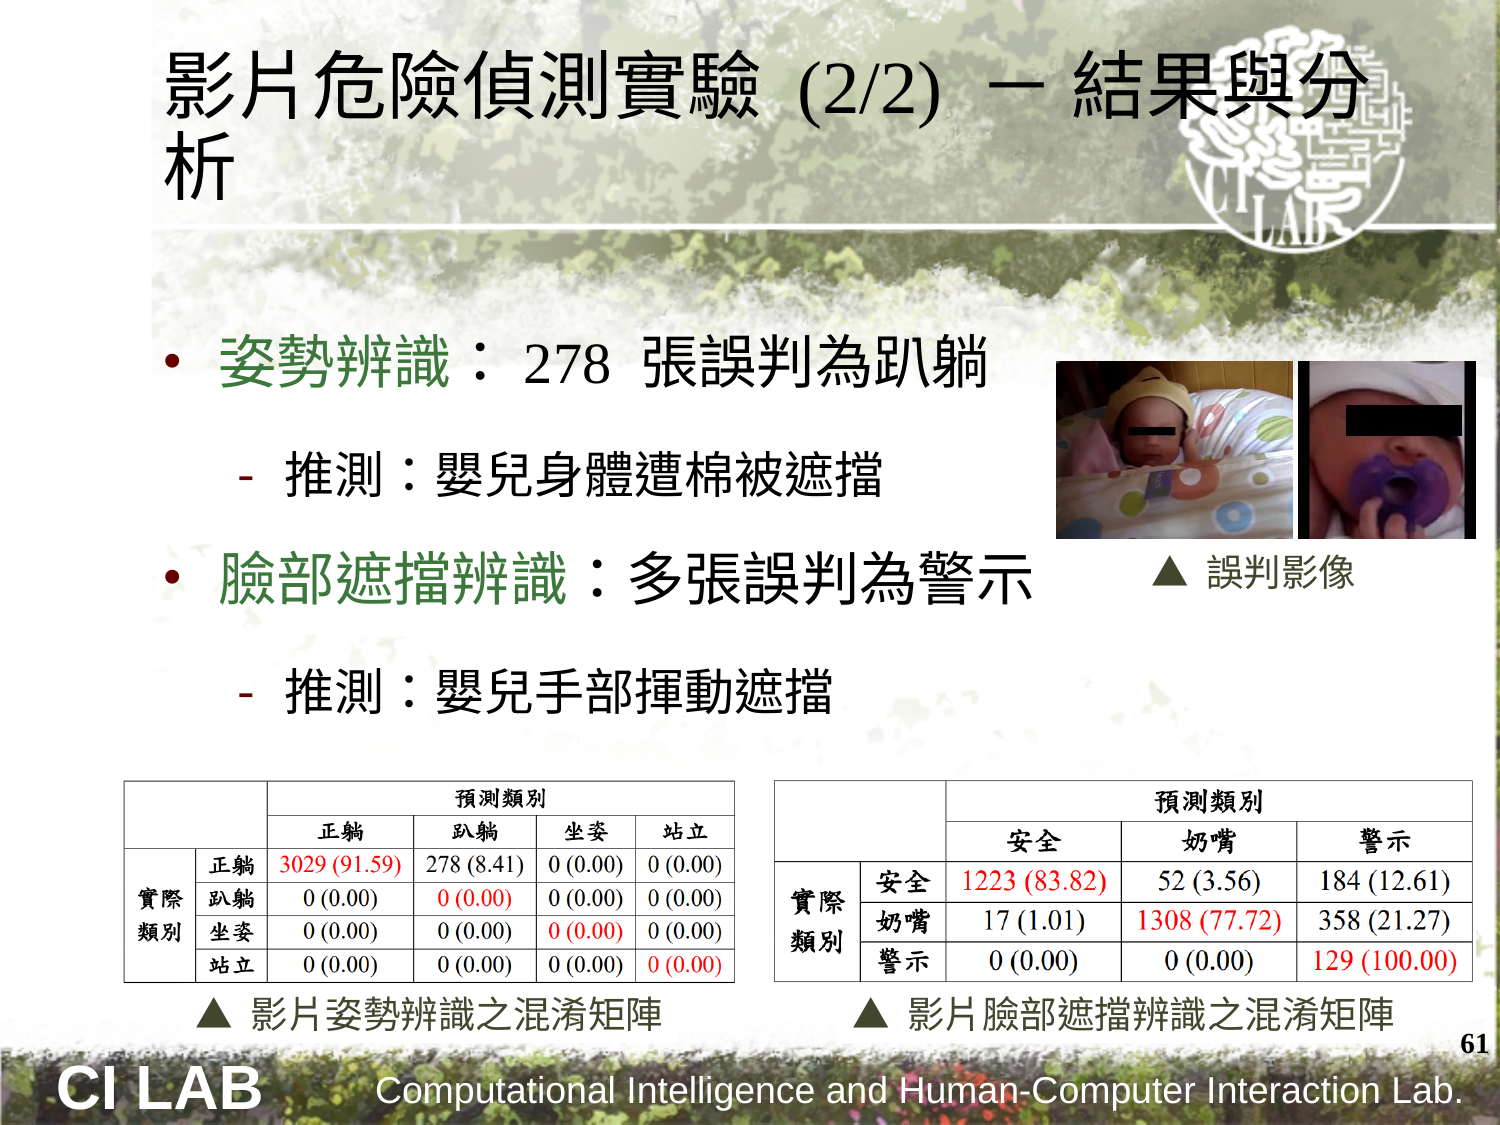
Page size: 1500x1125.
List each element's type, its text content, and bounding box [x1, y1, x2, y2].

title 影片危險偵測實驗 (2/2) － 結果與分析 [147, 31, 1448, 219]
text_box 姿勢辨識：278 張誤判為趴躺 推測：嬰兒身體遭棉被遮擋 臉部遮擋辨識：多張誤判為警示 推測：嬰兒手部揮動遮擋 [147, 304, 1410, 961]
picture [0, 0, 1500, 1125]
text_box ▲ 影片臉部遮擋辨識之混淆矩陣 [837, 993, 1410, 1044]
text_box ▲ 誤判影像 [1136, 546, 1372, 601]
slide_number 61 [1426, 985, 1500, 1067]
text_box ▲ 影片姿勢辨識之混淆矩陣 [180, 993, 678, 1044]
